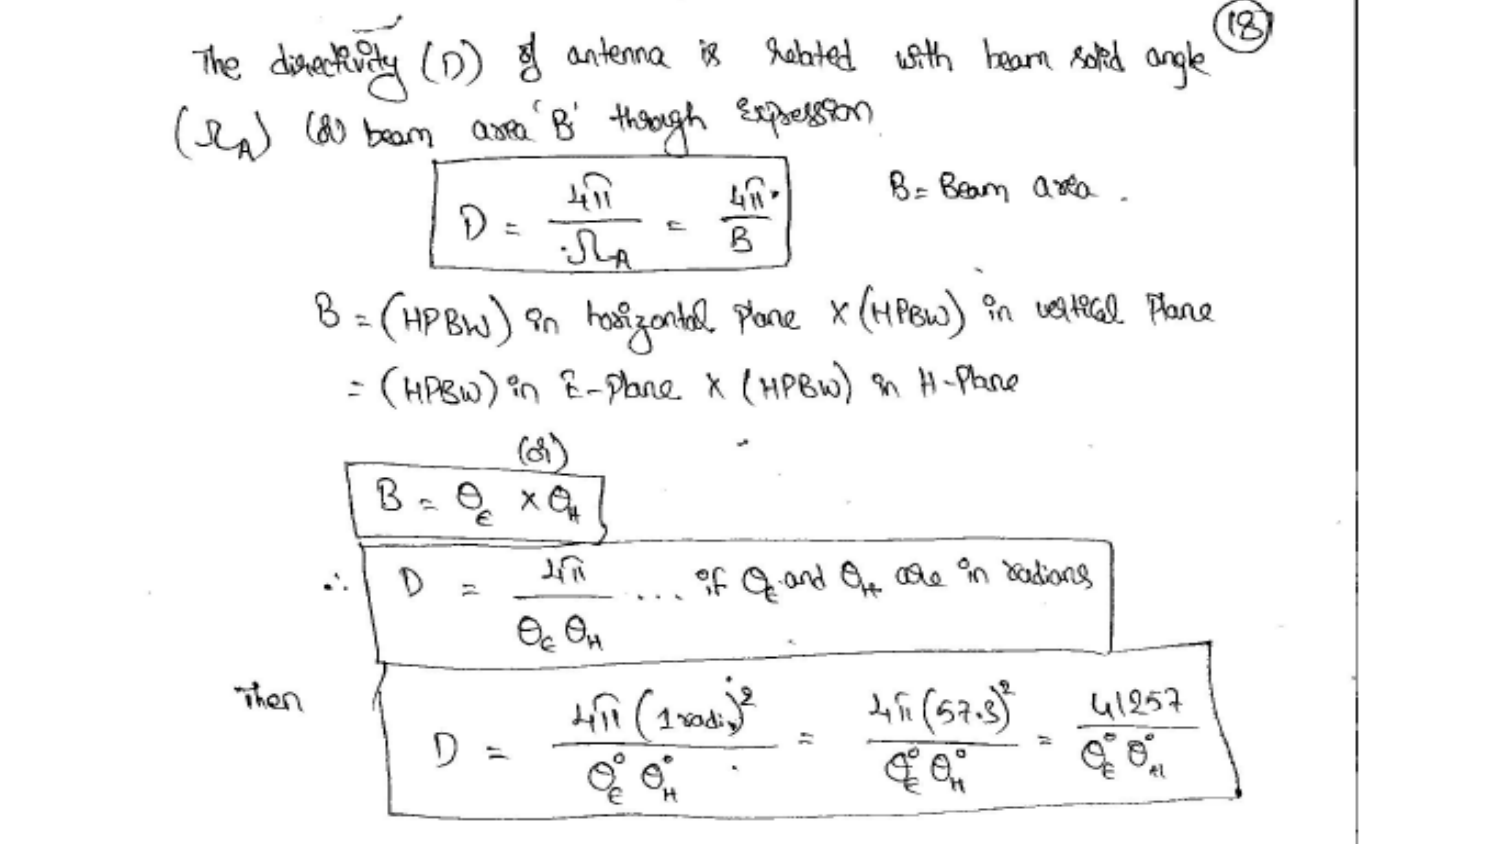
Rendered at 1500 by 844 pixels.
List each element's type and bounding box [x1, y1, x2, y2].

picture [124, 0, 1363, 844]
